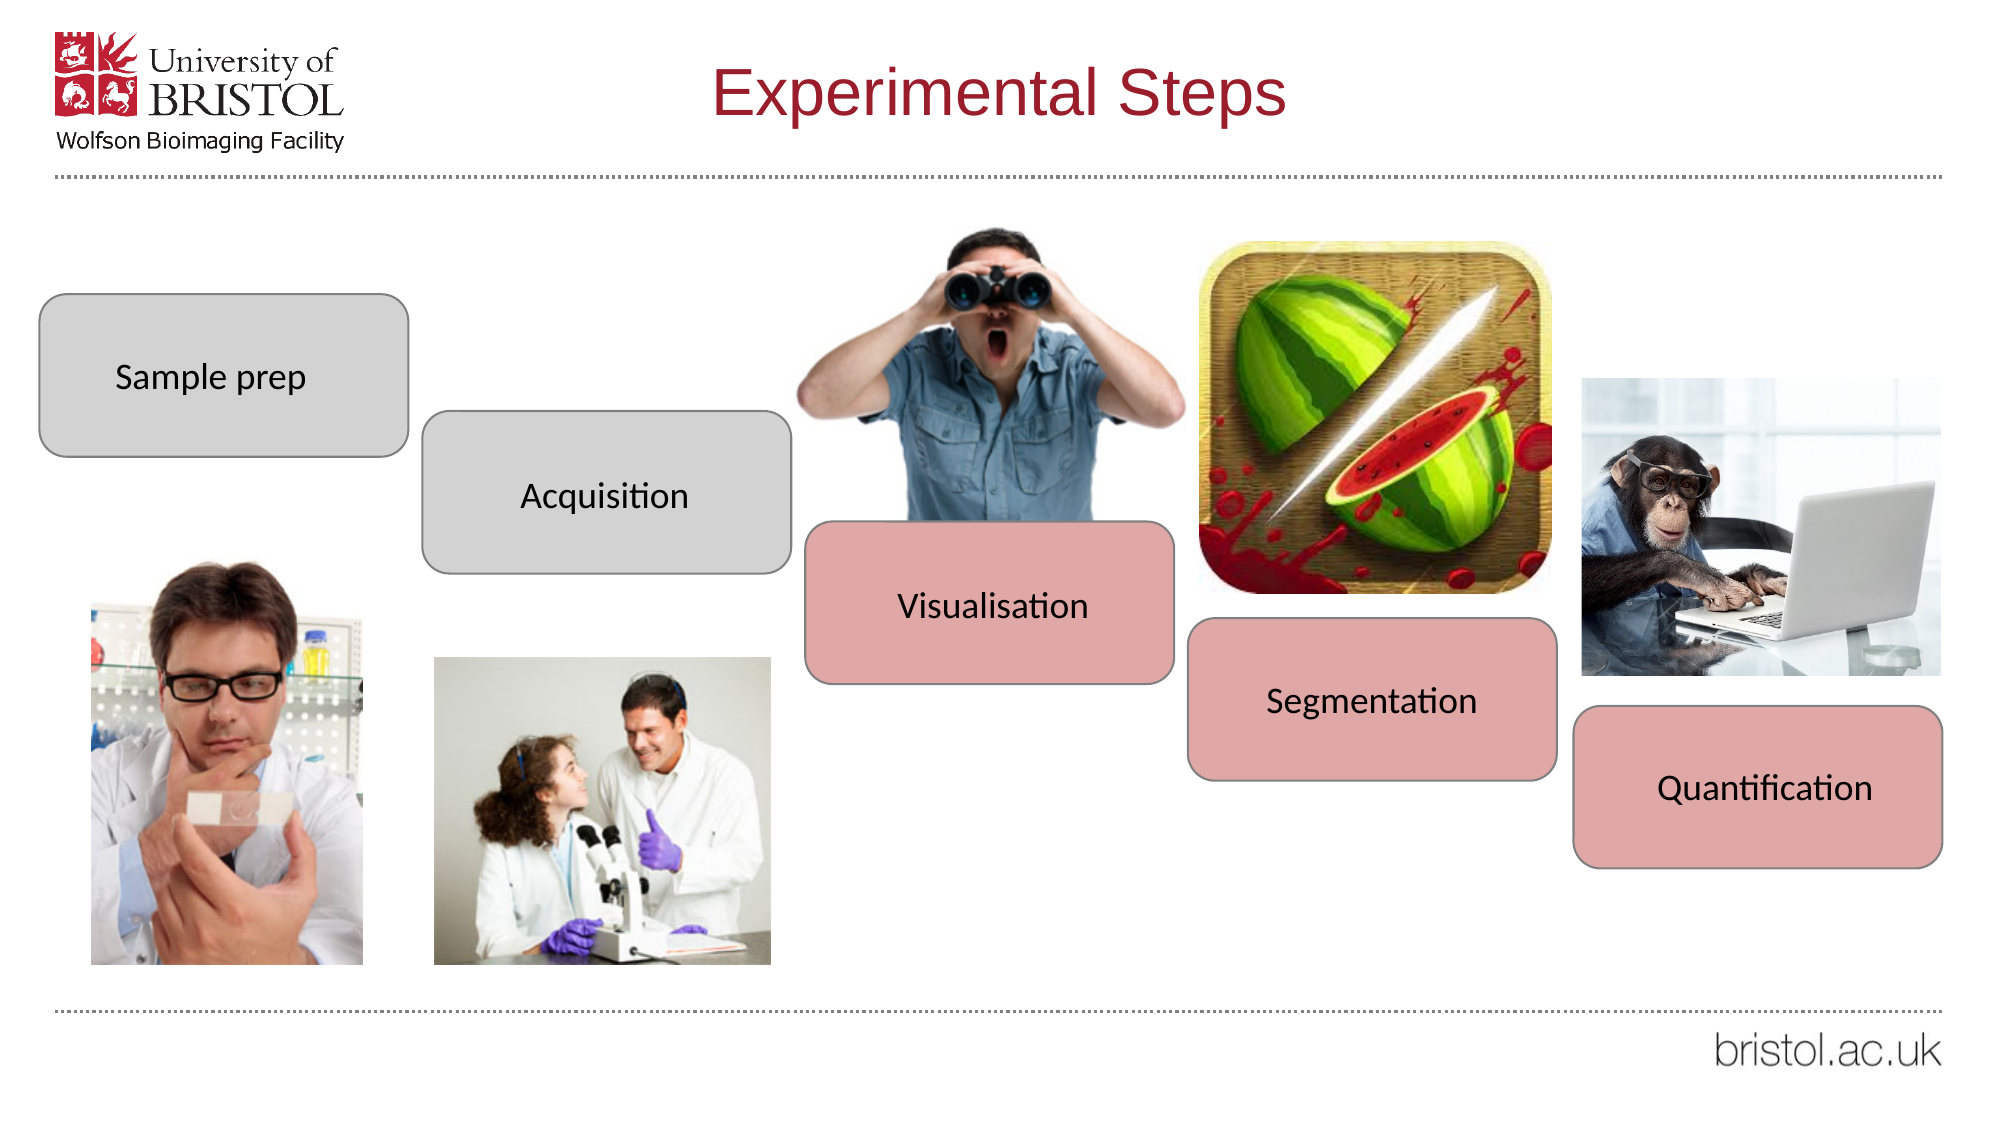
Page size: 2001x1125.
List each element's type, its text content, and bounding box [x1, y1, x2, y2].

picture [55, 32, 344, 153]
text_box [1187, 617, 1558, 781]
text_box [422, 410, 792, 574]
picture [434, 657, 772, 966]
picture [1700, 1023, 1945, 1080]
picture [778, 226, 1552, 594]
text_box Experimental Steps [396, 41, 1604, 140]
picture [90, 557, 363, 966]
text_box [1573, 705, 1943, 869]
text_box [804, 521, 1192, 685]
picture [1581, 378, 1942, 676]
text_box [39, 293, 416, 457]
